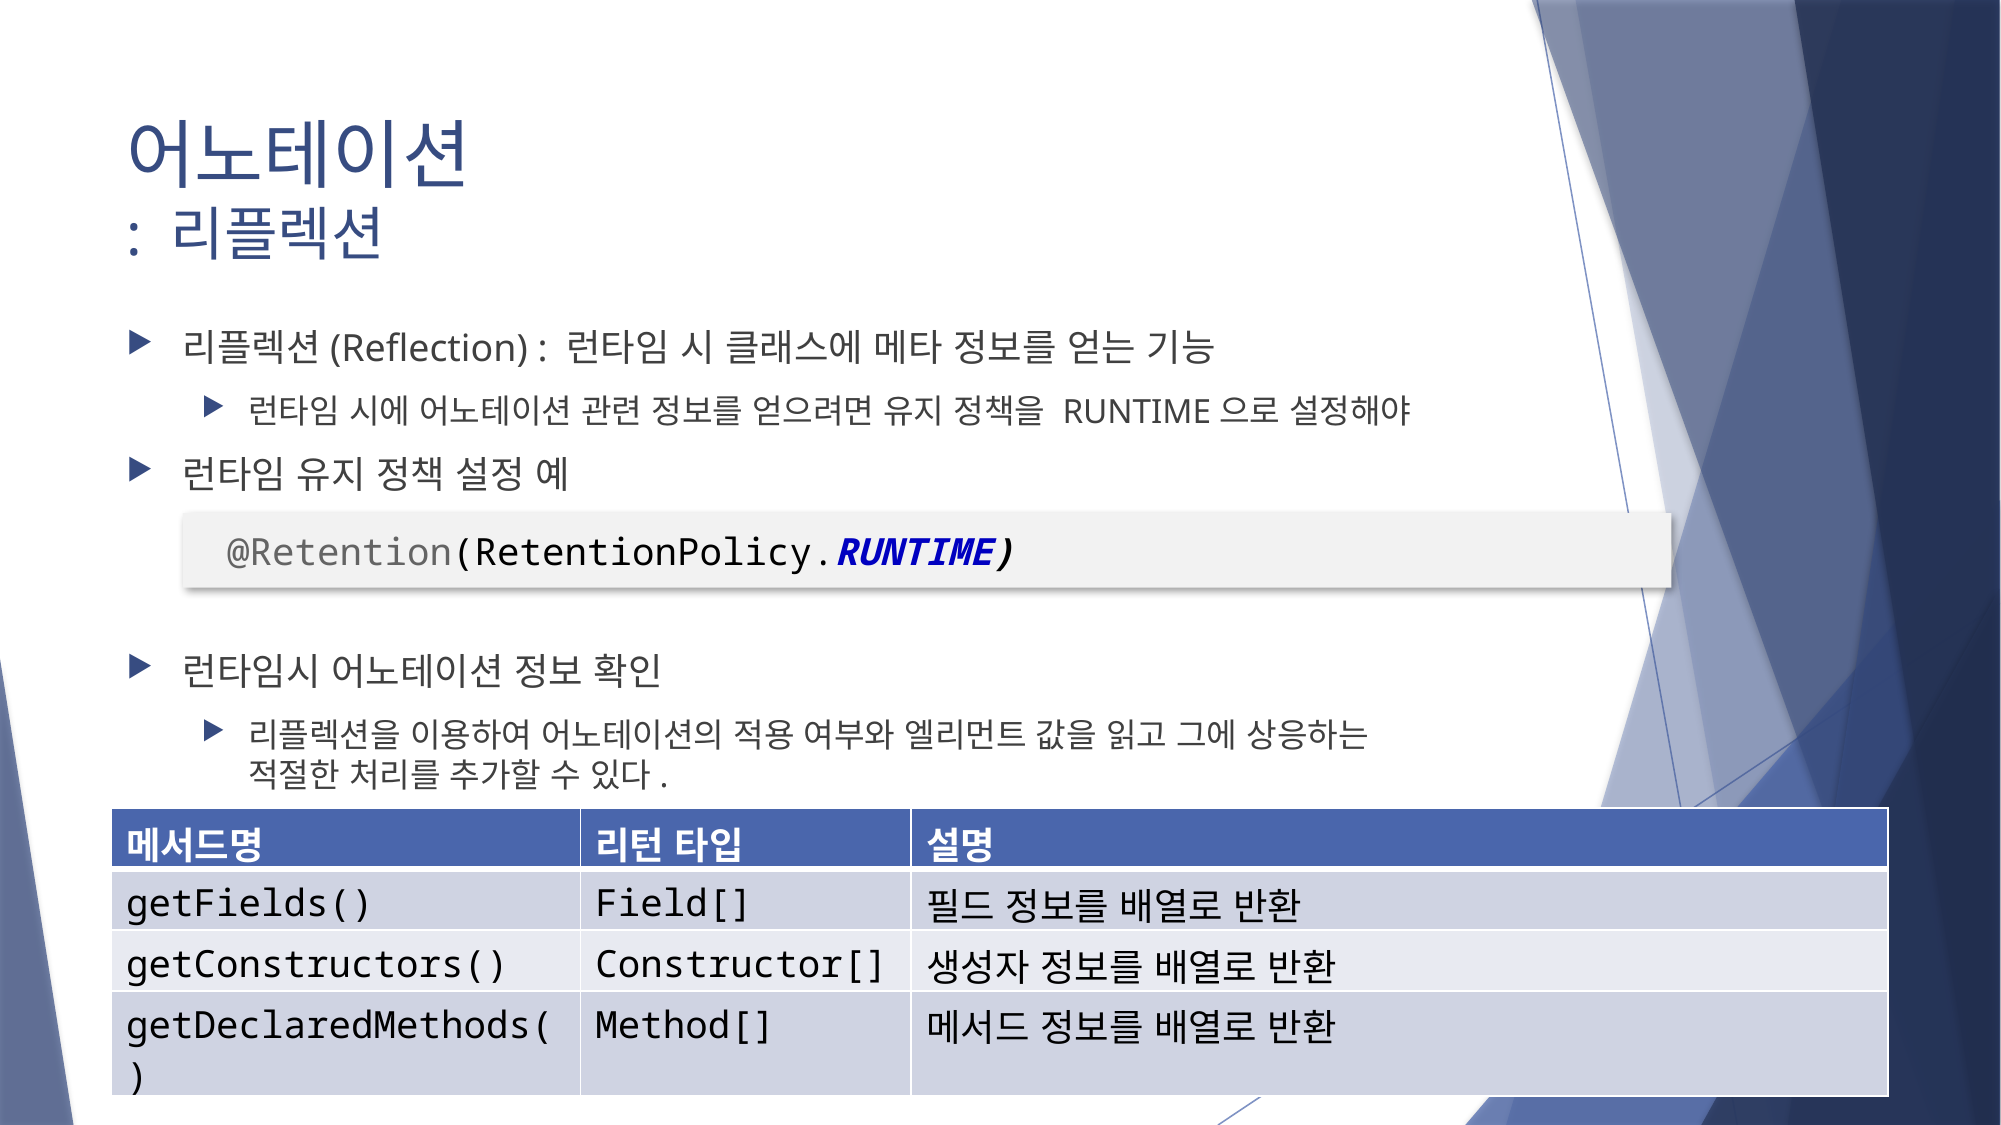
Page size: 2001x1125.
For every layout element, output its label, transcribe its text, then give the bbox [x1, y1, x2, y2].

table_cell Constructor[] [581, 931, 910, 990]
table_cell Method[] [581, 992, 910, 1095]
table_cell Field[] [581, 872, 910, 929]
list 리플렉션(Reflection) : 런타임 시 클래스에 메타 정보를 얻는 기능 런타임 시에 어노테이션 관련 정보를 얻으려면 유지 정책을 RUNTIME으로 설정해야 런타임 유지 정책 설정 예 런타임시 어노테이션 정보 확인 리플렉션을 이용하여 어노테이션의 적용 여부와 엘리먼트 값을 읽고 그에 상응하는 적절한 처리를 추가할 수 있다. [111, 316, 1522, 807]
title 어노테이션 : 리플렉션 [111, 99, 1522, 316]
table_header 설명 [912, 809, 1887, 866]
table_cell 필드 정보를 배열로 반환 [912, 872, 1887, 929]
table_cell getFields() [112, 872, 580, 929]
text_box @Retention(RetentionPolicy.RUNTIME) [182, 513, 1672, 588]
table_cell getDeclaredMethods() [112, 992, 580, 1095]
table_header 메서드명 [112, 809, 580, 866]
table_cell getConstructors() [112, 931, 580, 990]
table_cell 메서드 정보를 배열로 반환 [912, 992, 1887, 1095]
table_cell 생성자 정보를 배열로 반환 [912, 931, 1887, 990]
table_header 리턴 타입 [581, 809, 910, 866]
